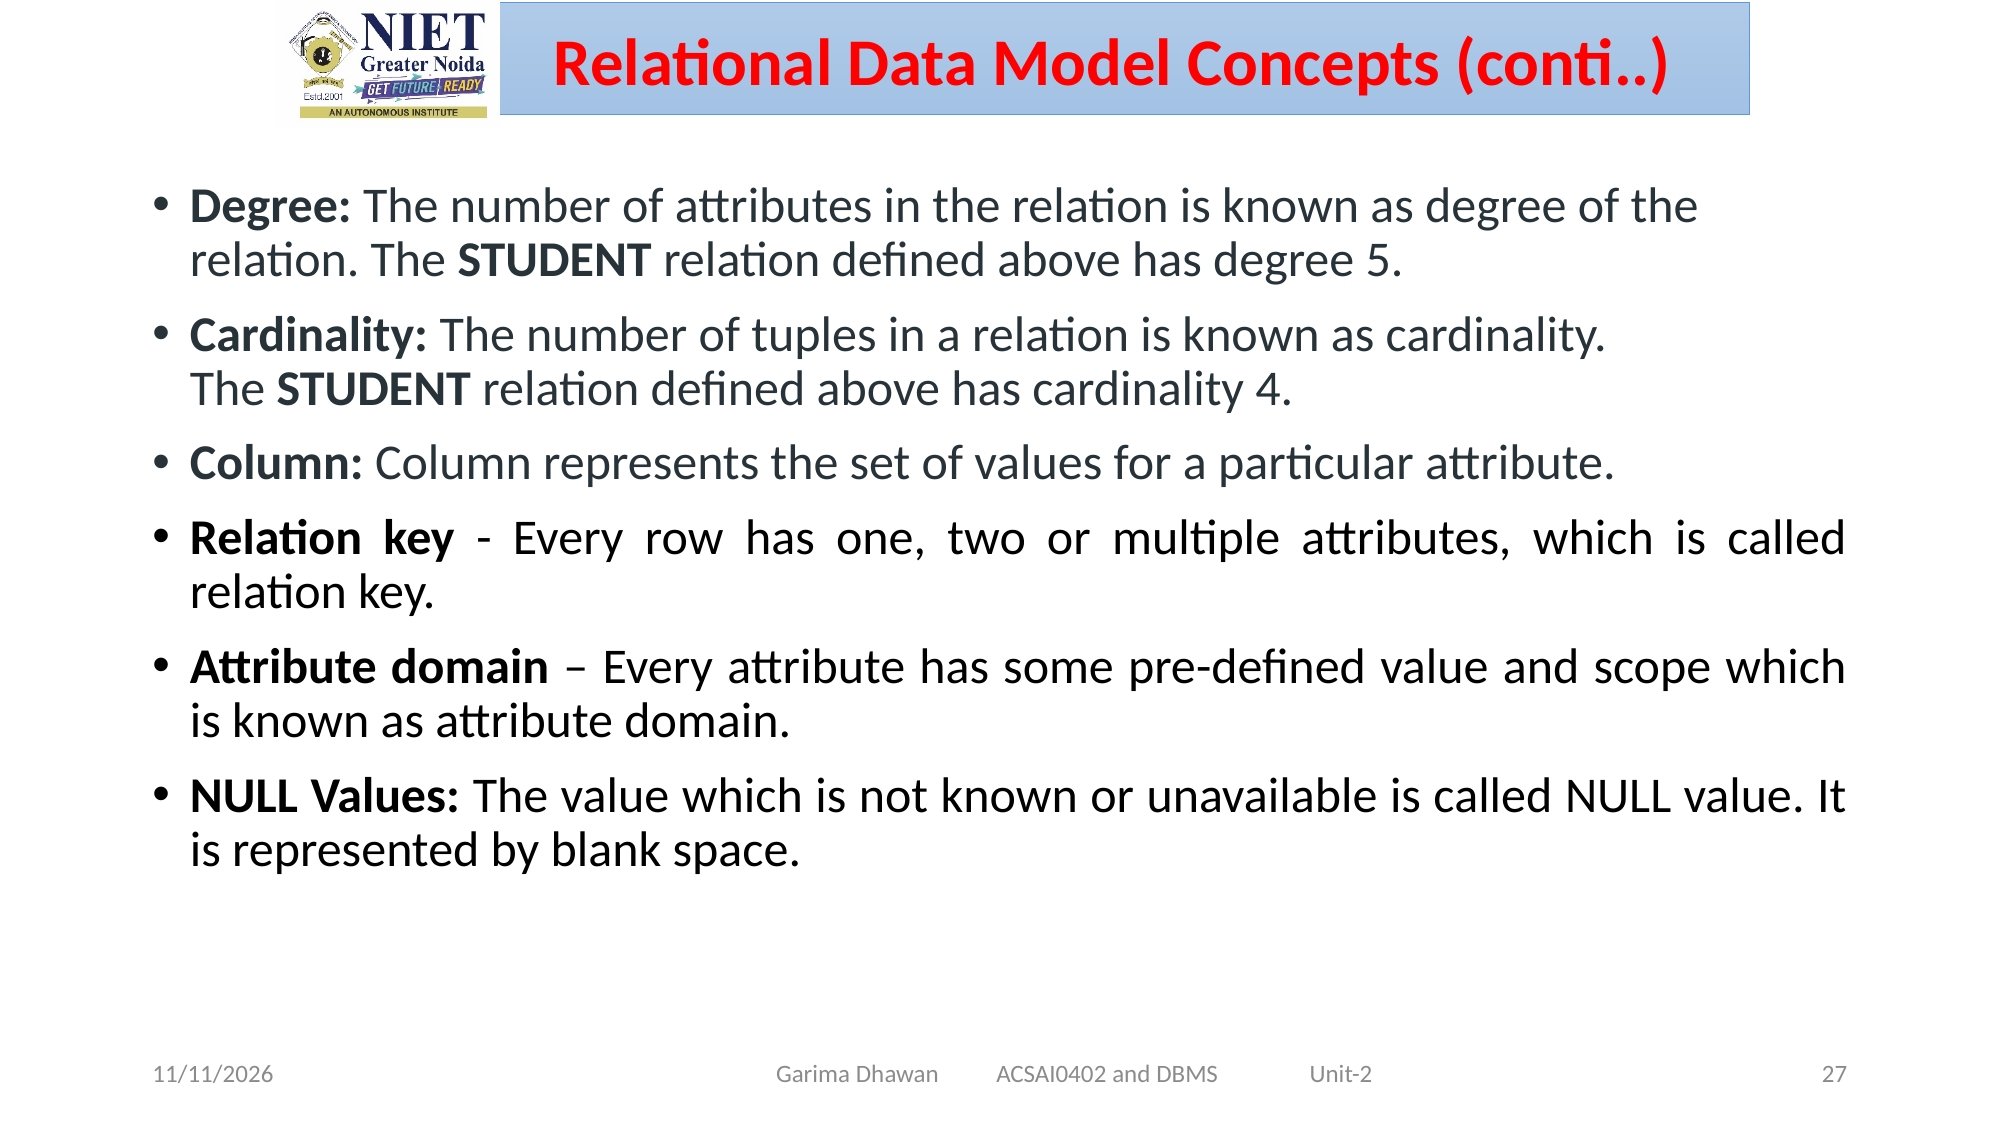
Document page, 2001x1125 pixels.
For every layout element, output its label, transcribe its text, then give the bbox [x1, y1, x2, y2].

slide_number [137, 1042, 588, 1103]
slide_number 27 [1412, 1042, 1863, 1103]
text_box Relational Data Model Concepts (conti..) [500, 2, 1750, 115]
picture [274, 0, 500, 129]
list Degree: The number of attributes in the relation is known as degree of the relation. The STUDENT relation defined above has degree 5. Cardinality: The number of tuples in a relation is known as cardinality. The STUDENT relation defined above has cardinality 4. Column: Column represents the set of values for a particular attribute. Relation key - Every row has one, two or multiple attributes, which is called relation key. Attribute domain – Every attribute has some pre-defined value and scope which is known as attribute domain. NULL Values: The value which is not known or unavailable is called NULL value. It is represented by blank space. [137, 171, 1863, 1003]
footer Garima Dhawan ACSAI0402 and DBMS Unit-2 [662, 1042, 1412, 1103]
